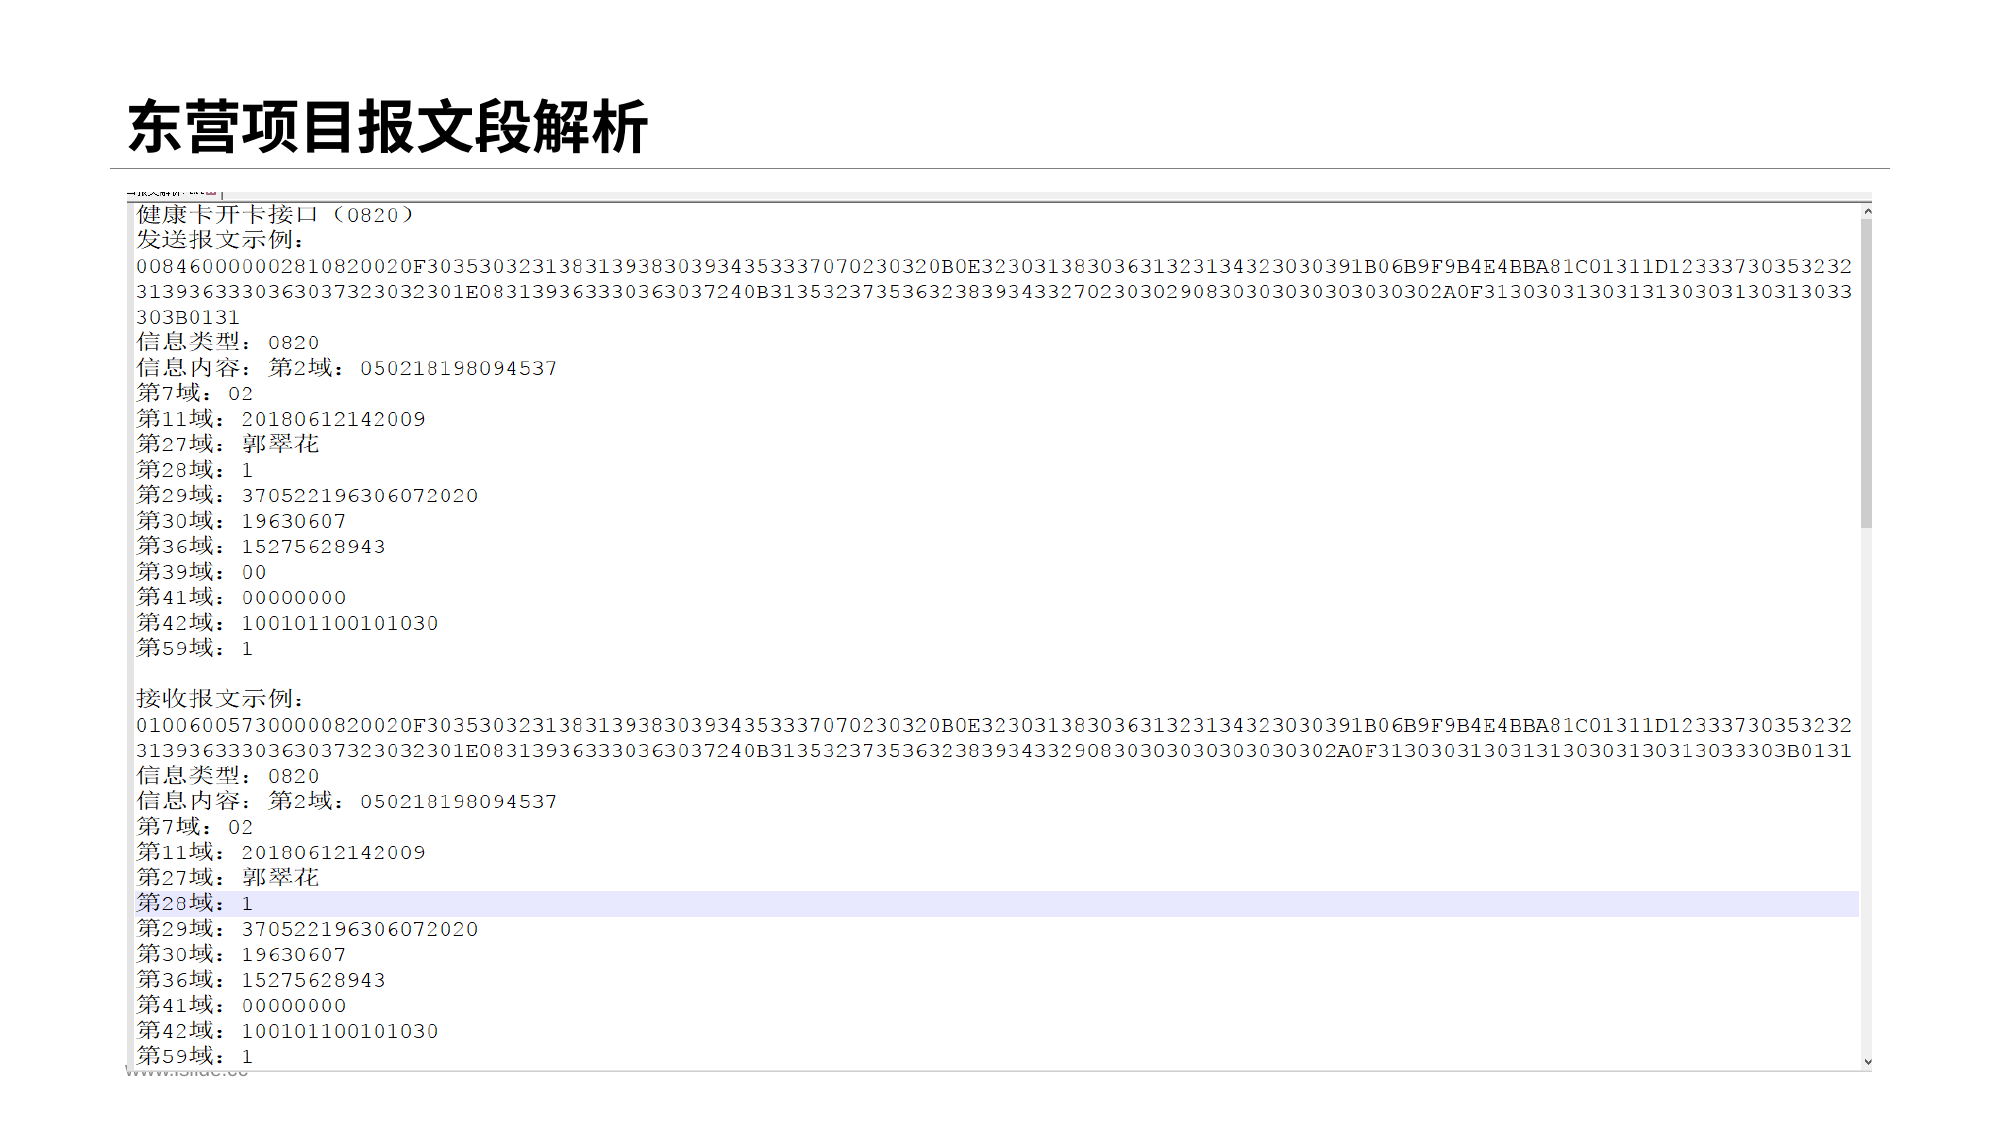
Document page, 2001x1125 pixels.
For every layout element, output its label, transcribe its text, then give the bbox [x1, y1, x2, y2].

picture [127, 192, 1872, 1072]
title 东营项目报文段解析 [109, 0, 1890, 169]
slide_number [1412, 1050, 1890, 1085]
footer www.islide.cc [109, 1050, 790, 1085]
